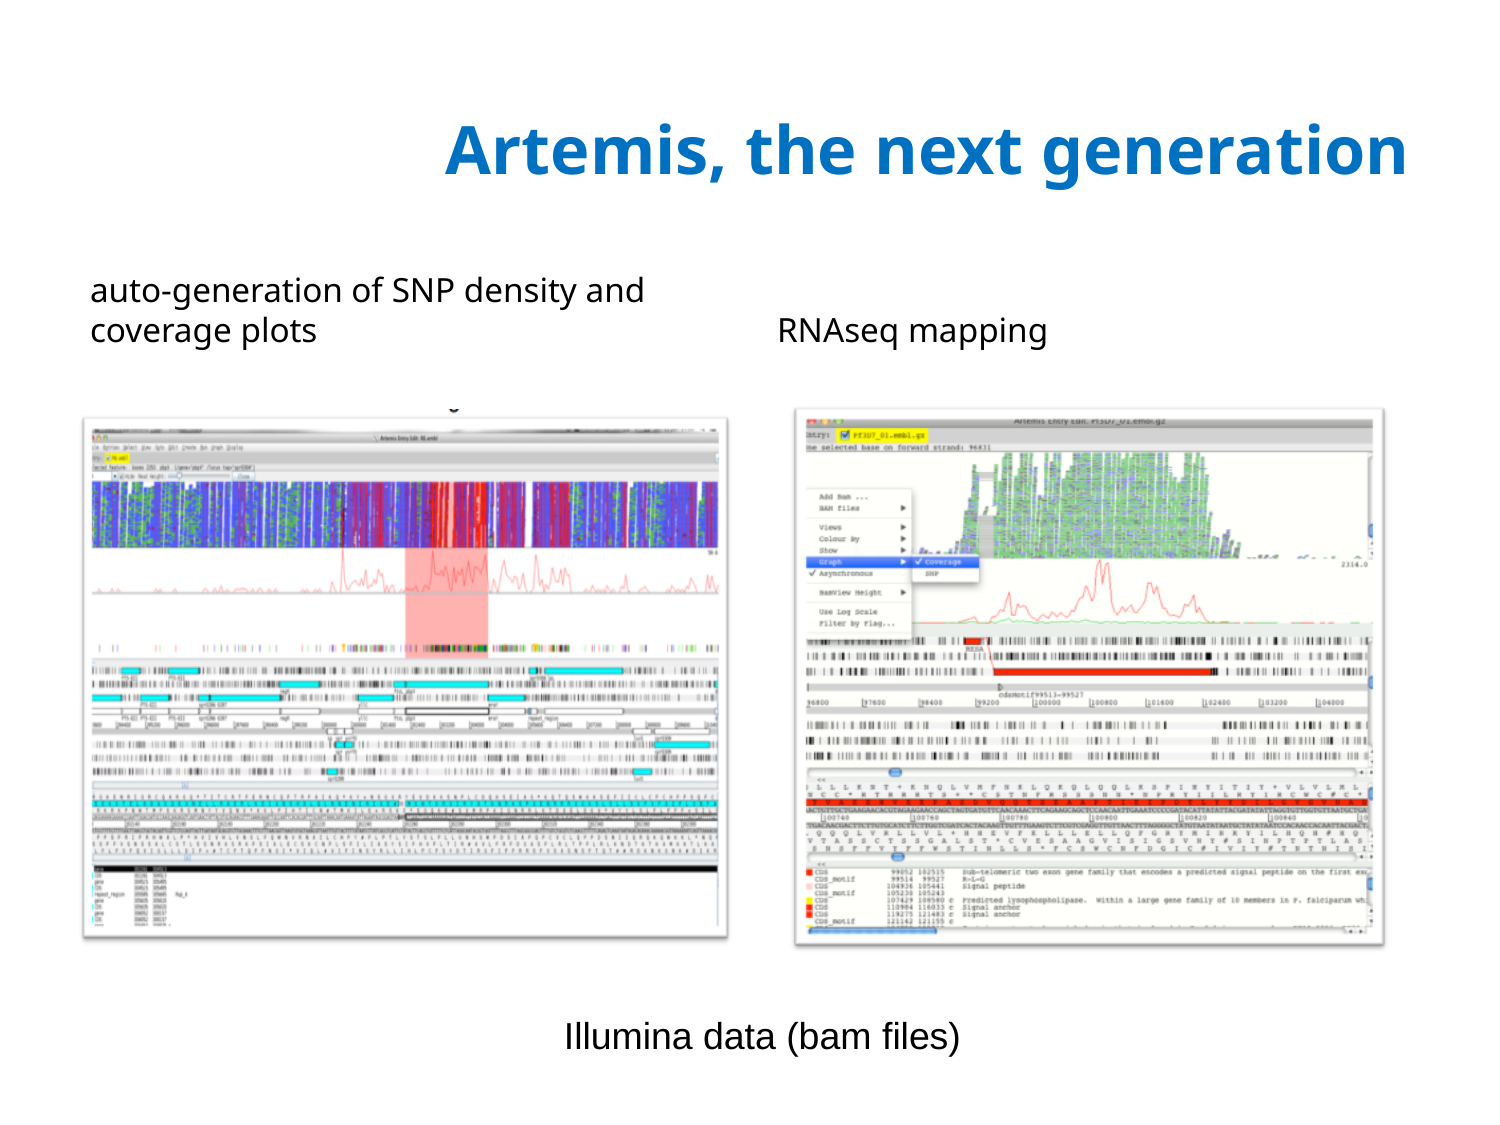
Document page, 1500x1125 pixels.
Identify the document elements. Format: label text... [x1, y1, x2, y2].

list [74, 409, 738, 953]
text_box Artemis, the next generation [74, 54, 1425, 243]
list RNAseq mapping [761, 251, 1426, 357]
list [761, 391, 1426, 971]
list auto-generation of SNP density and coverage plots [74, 251, 738, 357]
text_box Illumina data (bam files) [549, 1004, 1300, 1110]
